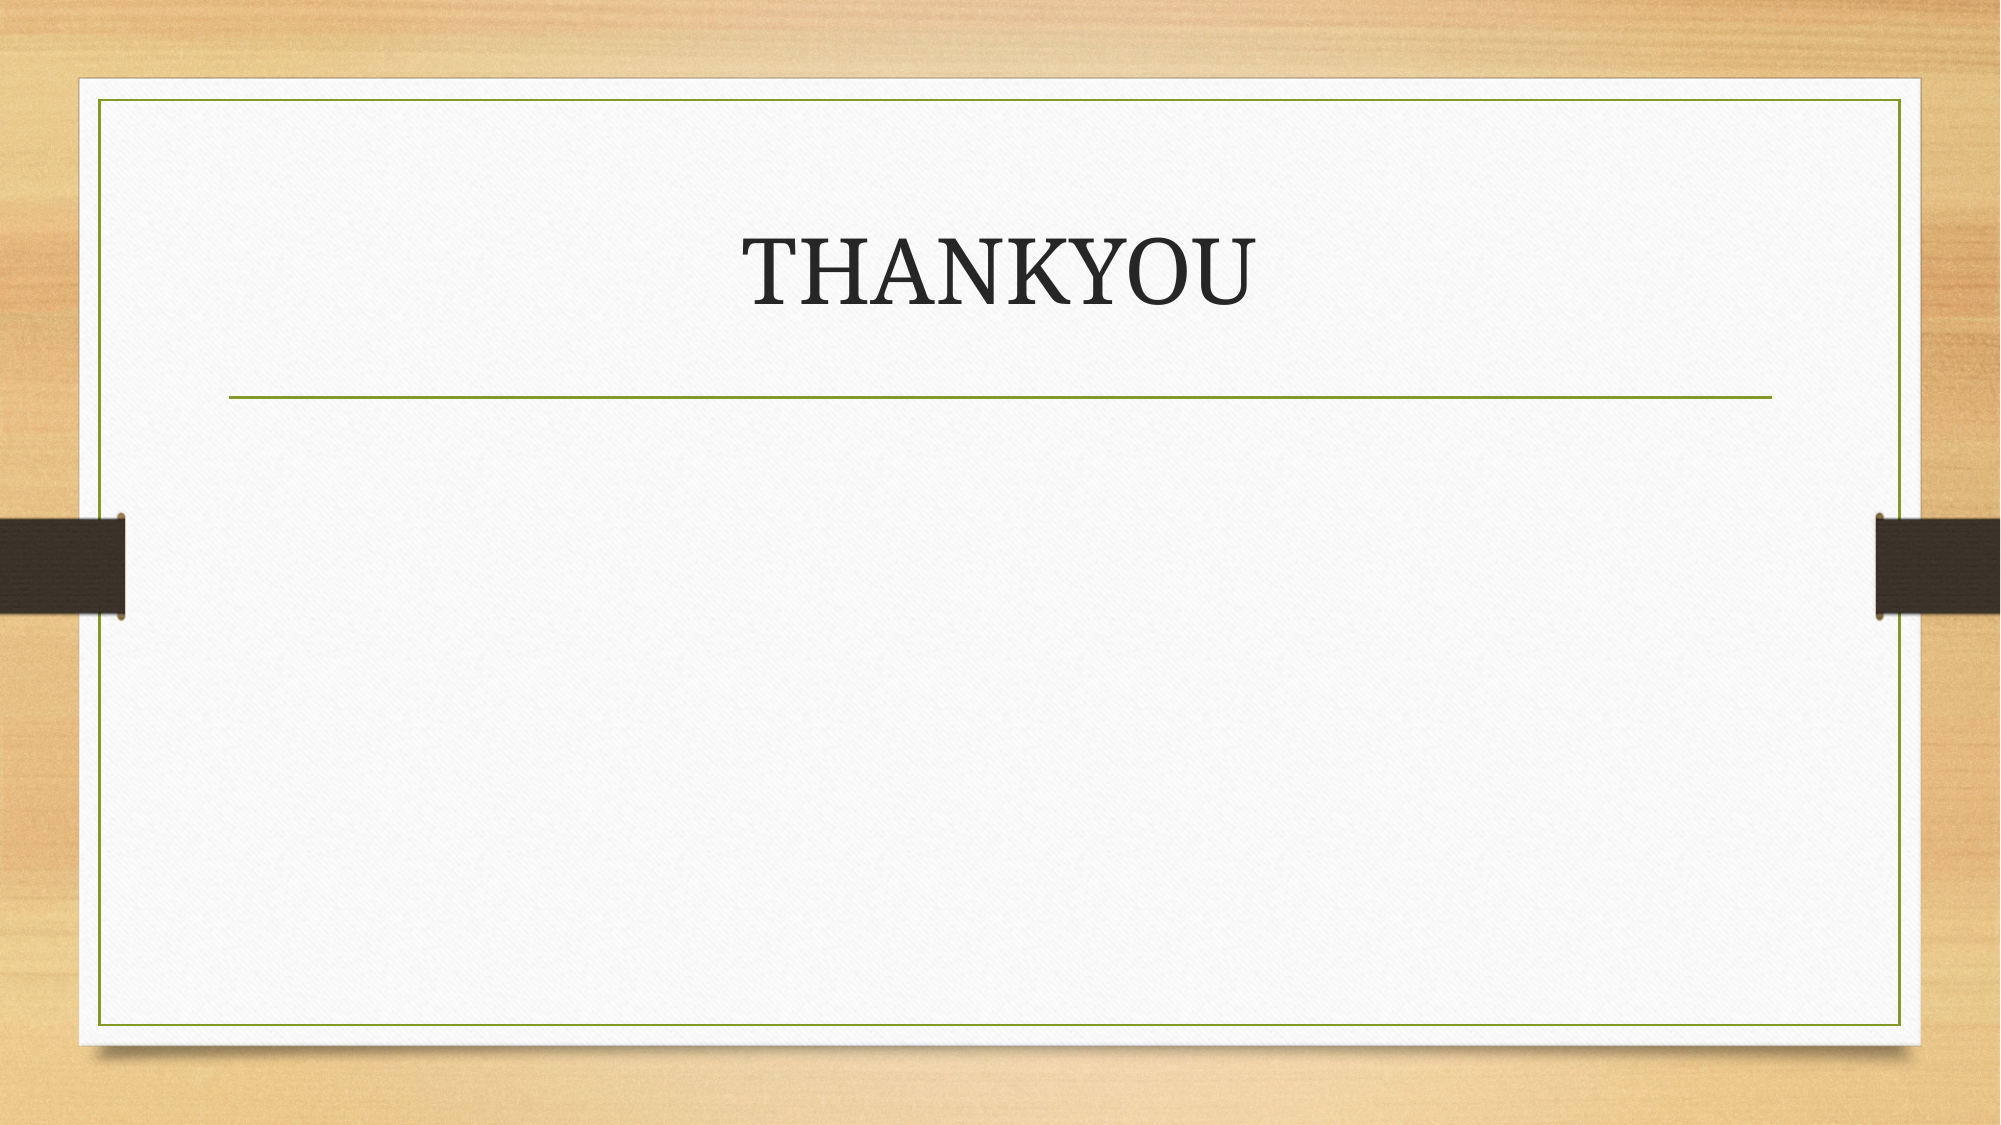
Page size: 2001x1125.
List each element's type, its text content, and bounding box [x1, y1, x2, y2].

title THANKYOU [212, 161, 1788, 375]
picture [0, 0, 2001, 1125]
